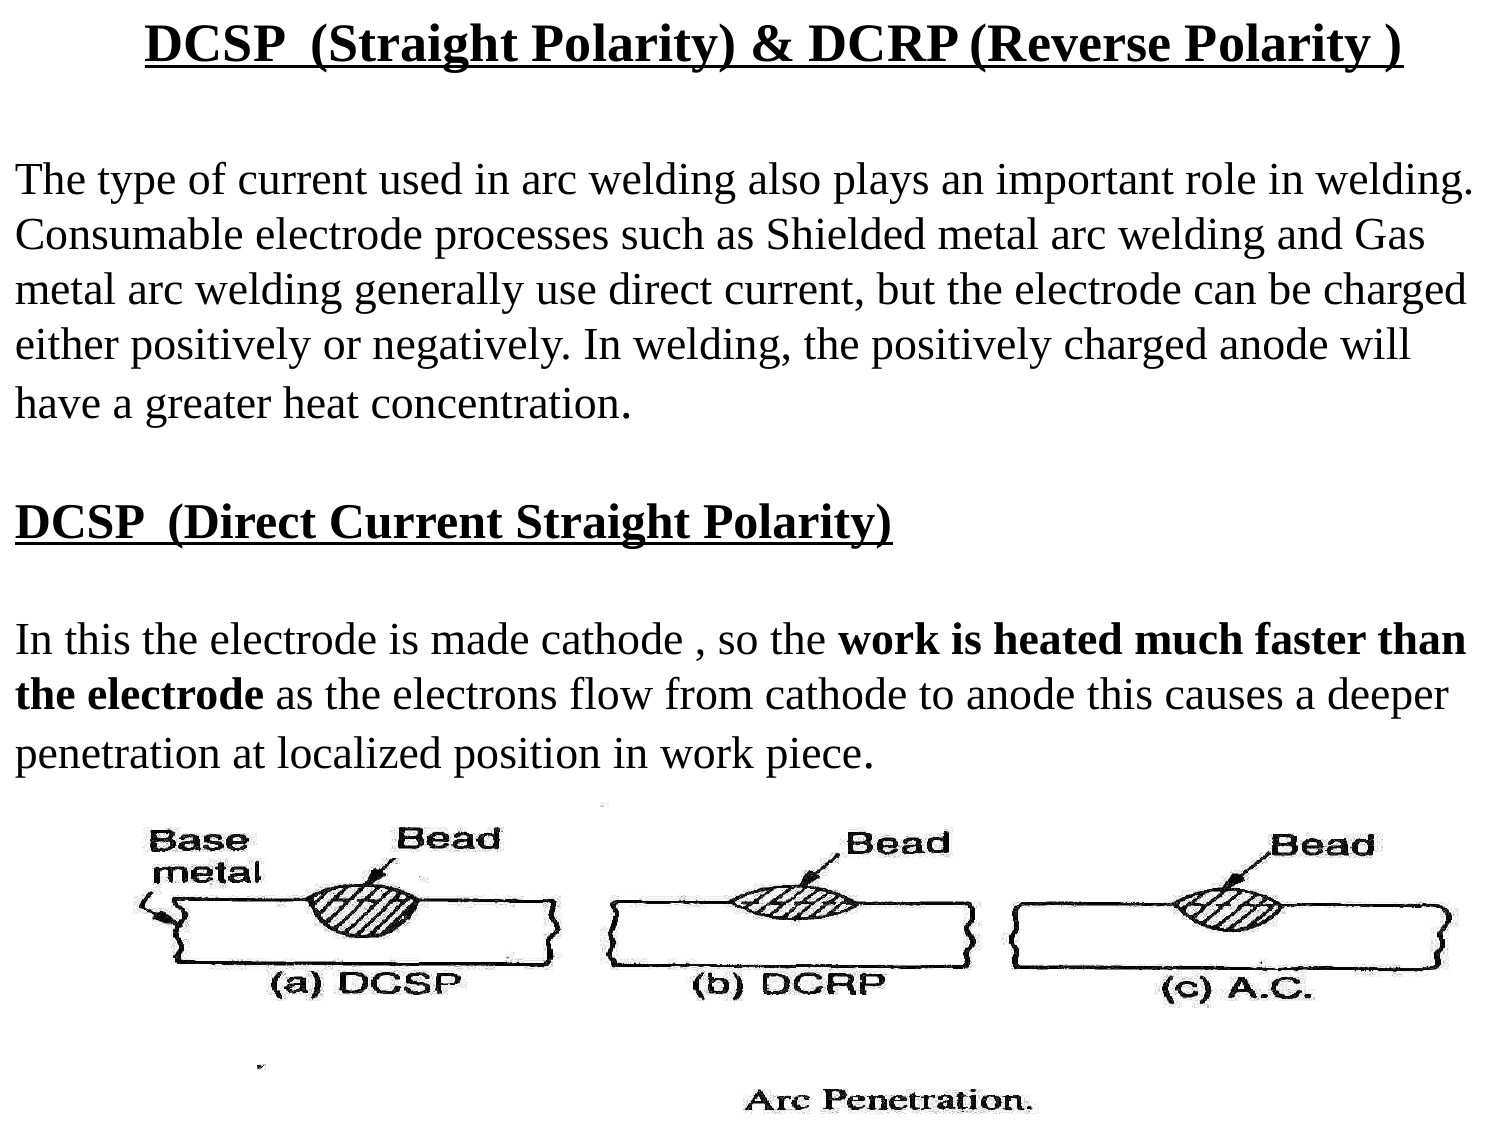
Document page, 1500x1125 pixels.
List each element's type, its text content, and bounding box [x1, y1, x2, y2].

text_box The type of current used in arc welding also plays an important role in welding. Consumable electrode processes such as Shielded metal arc welding and Gas metal arc welding generally use direct current, but the electrode can be charged either positively or negatively. In welding, the positively charged anode will have a greater heat concentration. DCSP (Direct Current Straight Polarity) In this the electrode is made cathode , so the work is heated much faster than the electrode as the electrons flow from cathode to anode this causes a deeper penetration at localized position in work piece. [0, 141, 1500, 787]
text_box DCSP (Straight Polarity) & DCRP (Reverse Polarity ) [129, 0, 1420, 80]
picture [74, 799, 1463, 1125]
